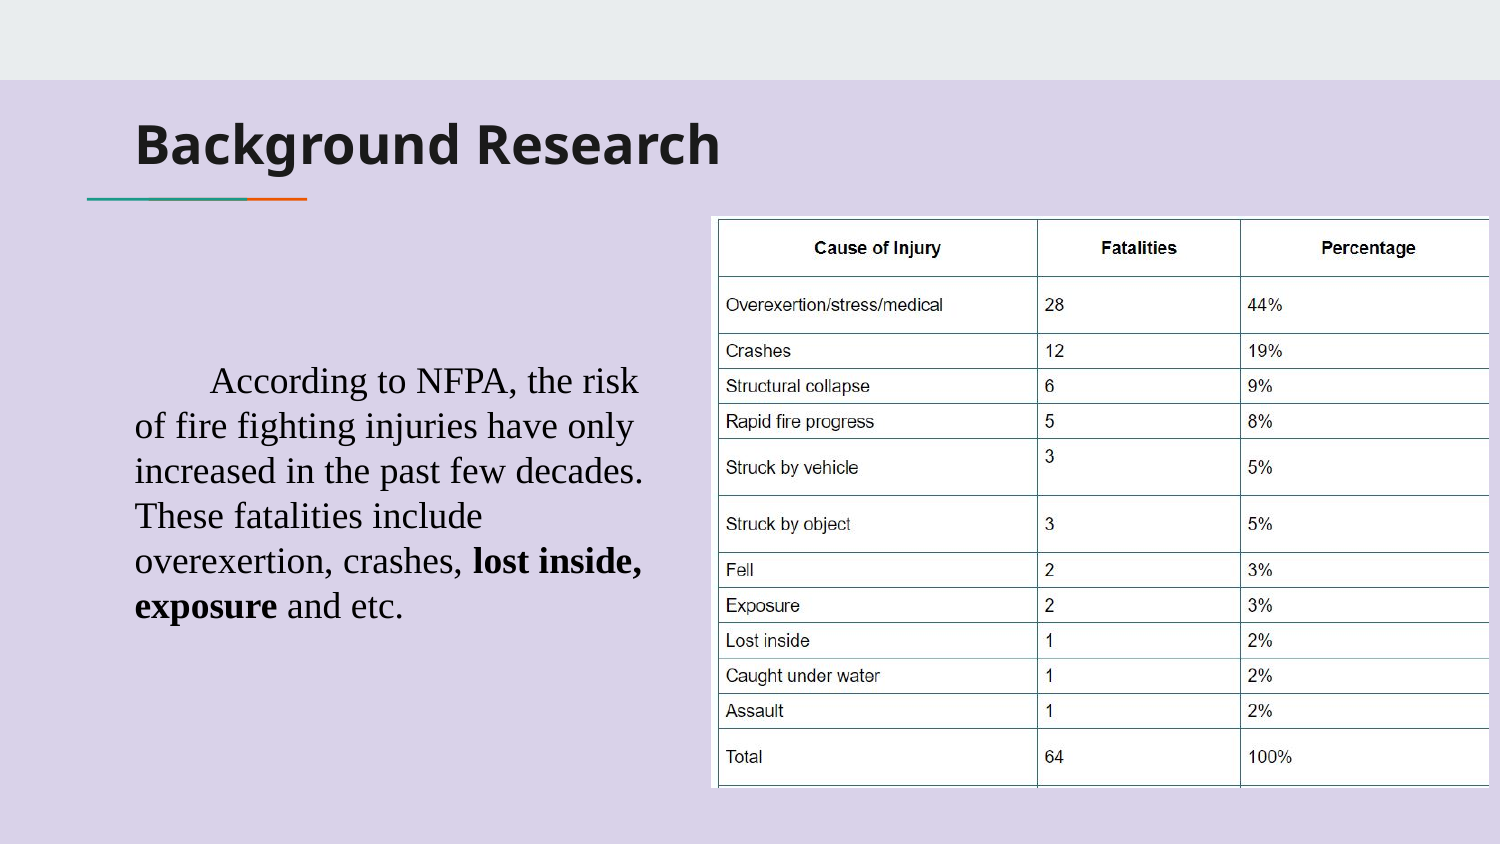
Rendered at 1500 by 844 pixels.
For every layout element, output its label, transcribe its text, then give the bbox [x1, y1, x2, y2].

picture [711, 215, 1489, 789]
title Background Research [119, 95, 1381, 183]
list According to NFPA, the risk of fire fighting injuries have only increased in the past few decades. These fatalities include overexertion, crashes, lost inside, exposure and etc. [119, 341, 693, 712]
